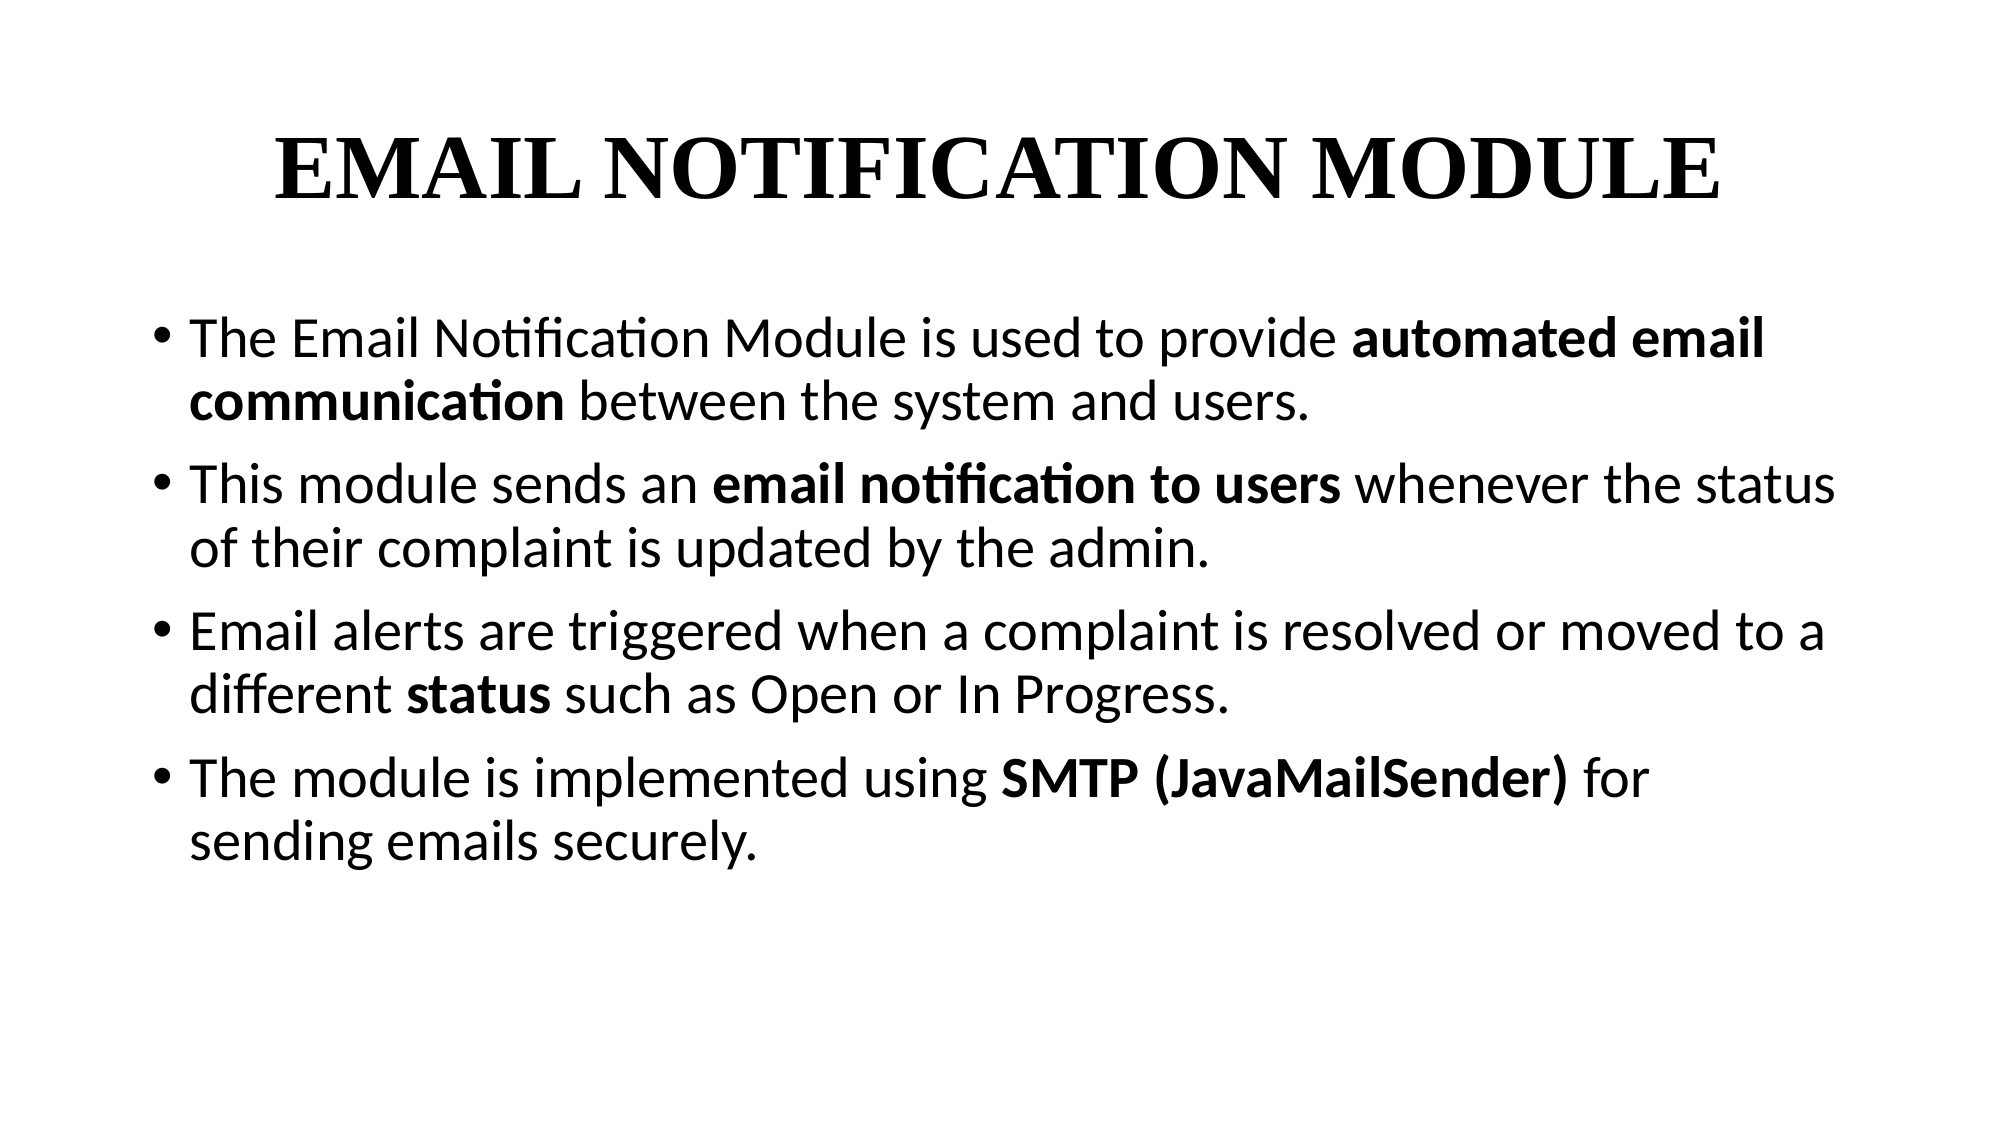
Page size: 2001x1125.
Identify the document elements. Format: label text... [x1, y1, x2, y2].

list The Email Notification Module is used to provide automated email communication between the system and users. This module sends an email notification to users whenever the status of their complaint is updated by the admin. Email alerts are triggered when a complaint is resolved or moved to a different status such as Open or In Progress. The module is implemented using SMTP (JavaMailSender) for sending emails securely. [137, 299, 1863, 1014]
title EMAIL NOTIFICATION MODULE [137, 59, 1863, 278]
